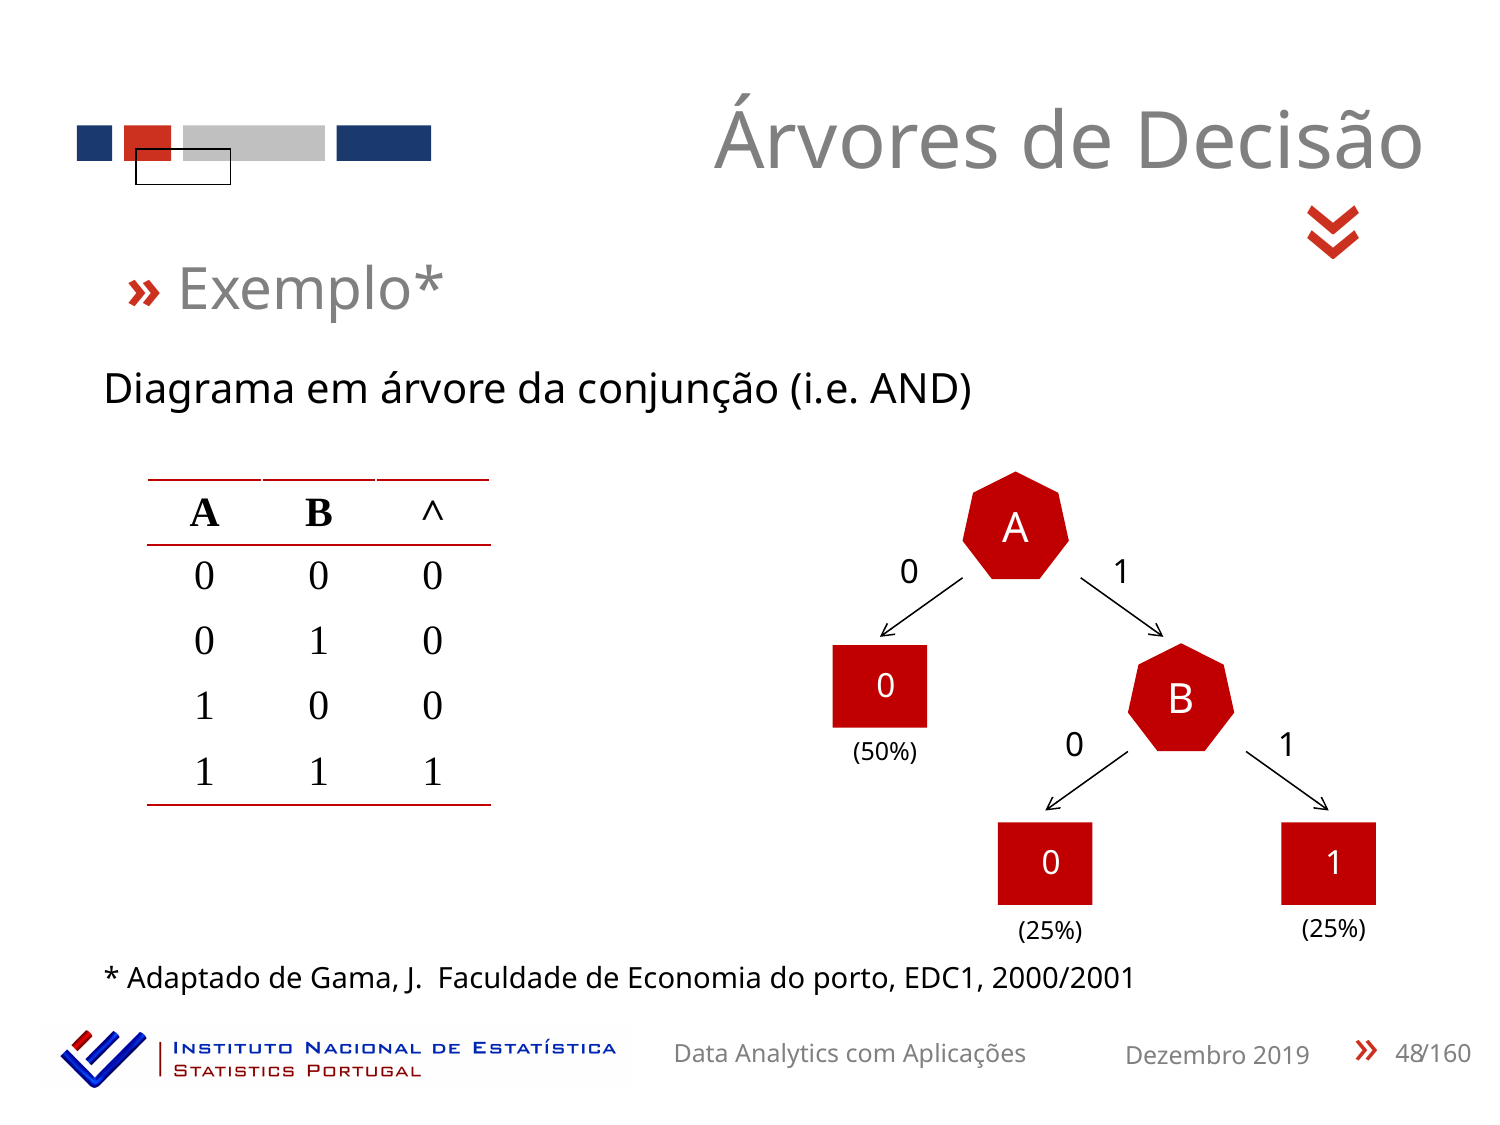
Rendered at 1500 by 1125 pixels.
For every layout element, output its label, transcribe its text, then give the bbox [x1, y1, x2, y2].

text_box 0 [1033, 715, 1117, 771]
picture [41, 1023, 638, 1093]
table_cell 0 [263, 676, 375, 739]
table_cell 0 [377, 546, 489, 609]
text_box 1 [1080, 542, 1164, 577]
text_box 48 [1380, 1029, 1447, 1075]
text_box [1045, 751, 1129, 811]
table_cell 0 [148, 546, 261, 609]
table_cell 1 [377, 741, 489, 804]
table_cell 0 [148, 611, 261, 674]
table_header A [148, 481, 261, 544]
text_box 0 [868, 542, 951, 597]
text_box 1 [1293, 834, 1376, 889]
text_box « [1234, 196, 1400, 280]
text_box (50%) [832, 727, 938, 773]
table_cell 1 [263, 611, 375, 674]
text_box » Exemplo* [111, 243, 1436, 329]
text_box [1245, 751, 1329, 811]
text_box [879, 577, 963, 638]
table_cell 1 [148, 741, 261, 804]
text_box 0 [844, 656, 928, 712]
table_cell 0 [377, 611, 489, 674]
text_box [1080, 577, 1164, 638]
text_box A [962, 471, 1069, 580]
table_cell 1 [263, 741, 375, 804]
text_box 0 [1009, 834, 1093, 889]
text_box [1281, 822, 1376, 905]
table_cell 1 [148, 676, 261, 739]
text_box Árvores de Decisão [478, 66, 1441, 207]
text_box 1 [1246, 715, 1329, 751]
text_box (25%) [998, 906, 1103, 952]
table_header ˄ [377, 481, 489, 544]
table_header B [263, 481, 375, 544]
text_box [997, 822, 1093, 905]
text_box (25%) [1281, 905, 1387, 950]
table_cell 0 [377, 676, 489, 739]
text_box [832, 645, 928, 727]
text_box Diagrama em árvore da conjunção (i.e. AND) [88, 354, 1412, 420]
table_cell 0 [263, 546, 375, 609]
text_box * Adaptado de Gama, J. Faculdade de Economia do porto, EDC1, 2000/2001 [88, 952, 1153, 1002]
text_box B [1127, 643, 1235, 752]
